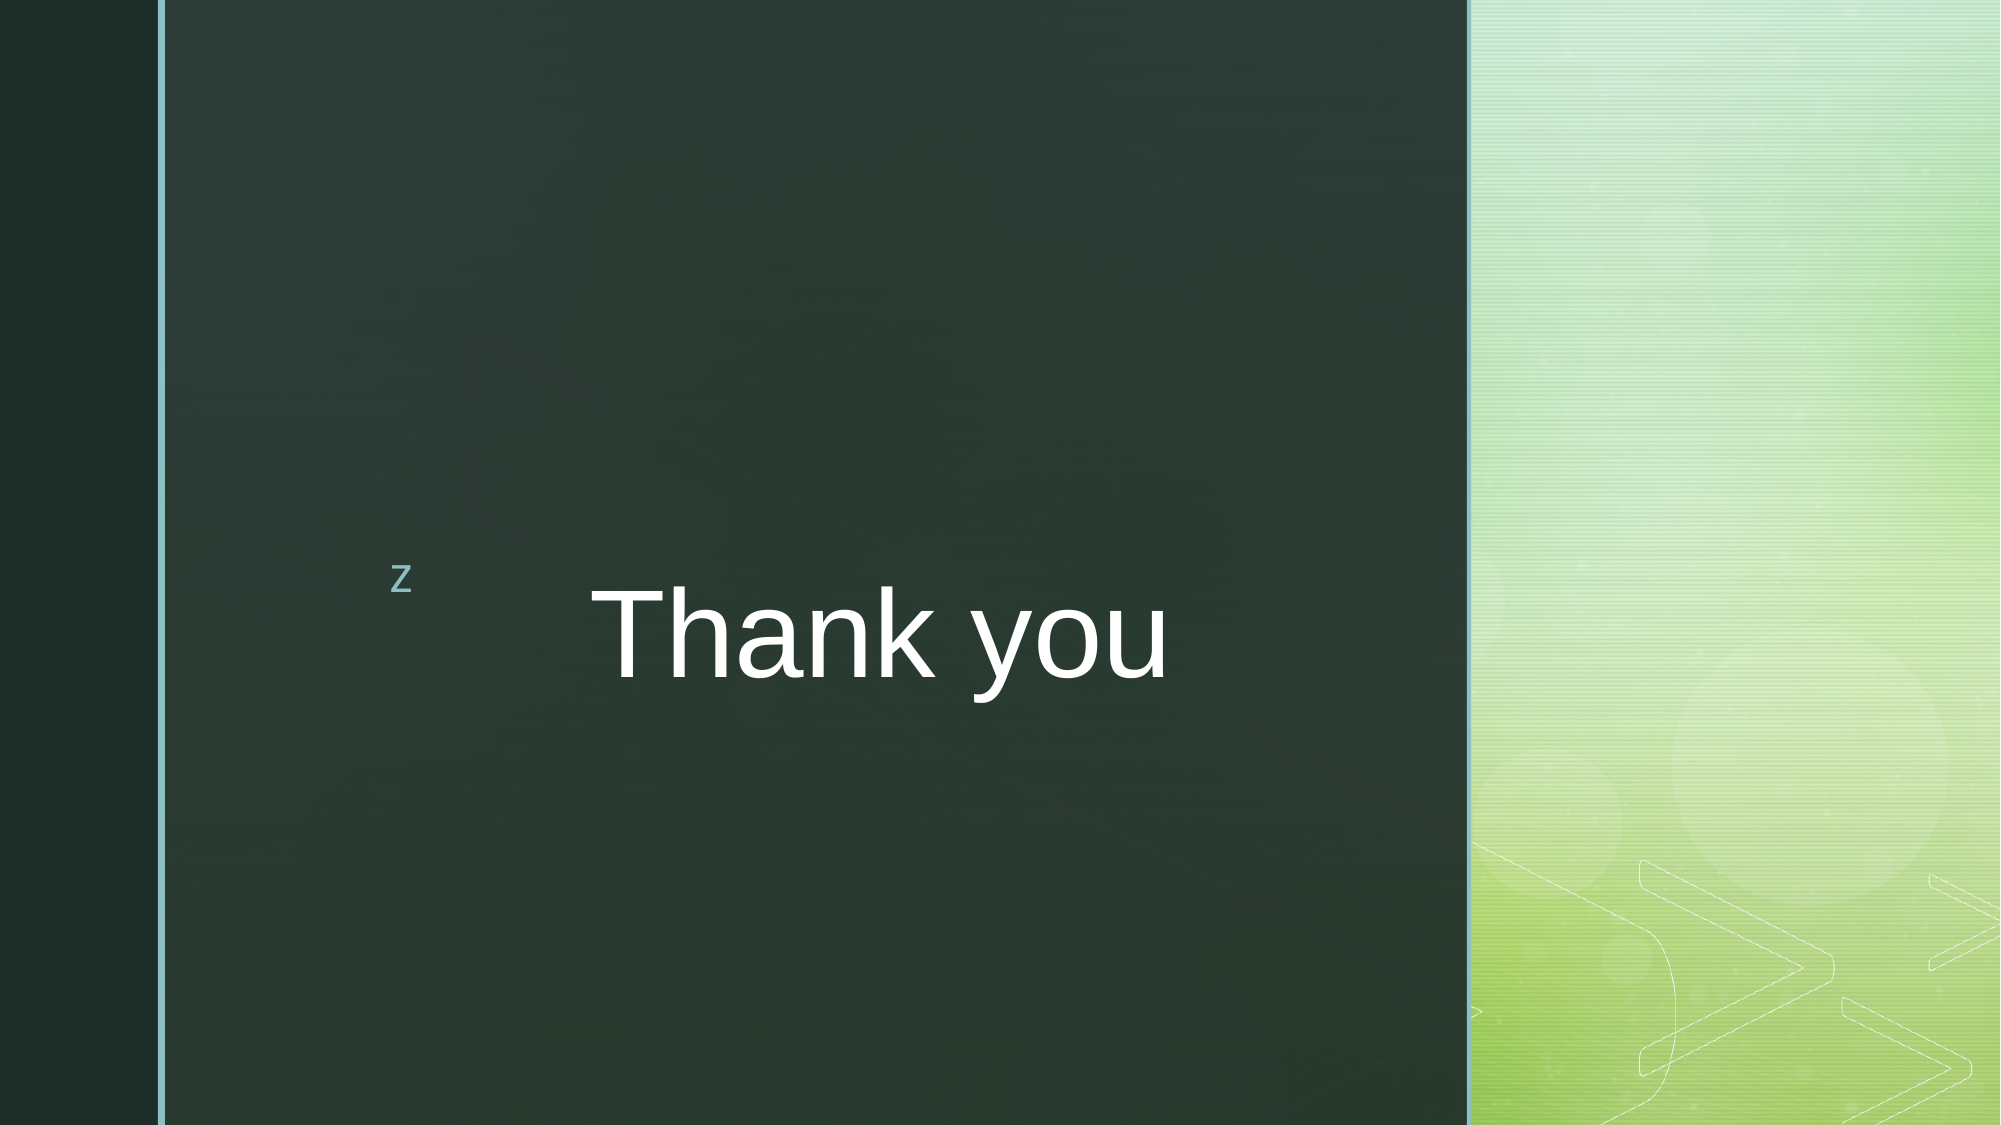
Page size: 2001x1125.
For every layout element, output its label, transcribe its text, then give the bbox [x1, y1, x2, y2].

title Thank you [428, 562, 1334, 935]
picture [1472, 0, 2001, 1125]
